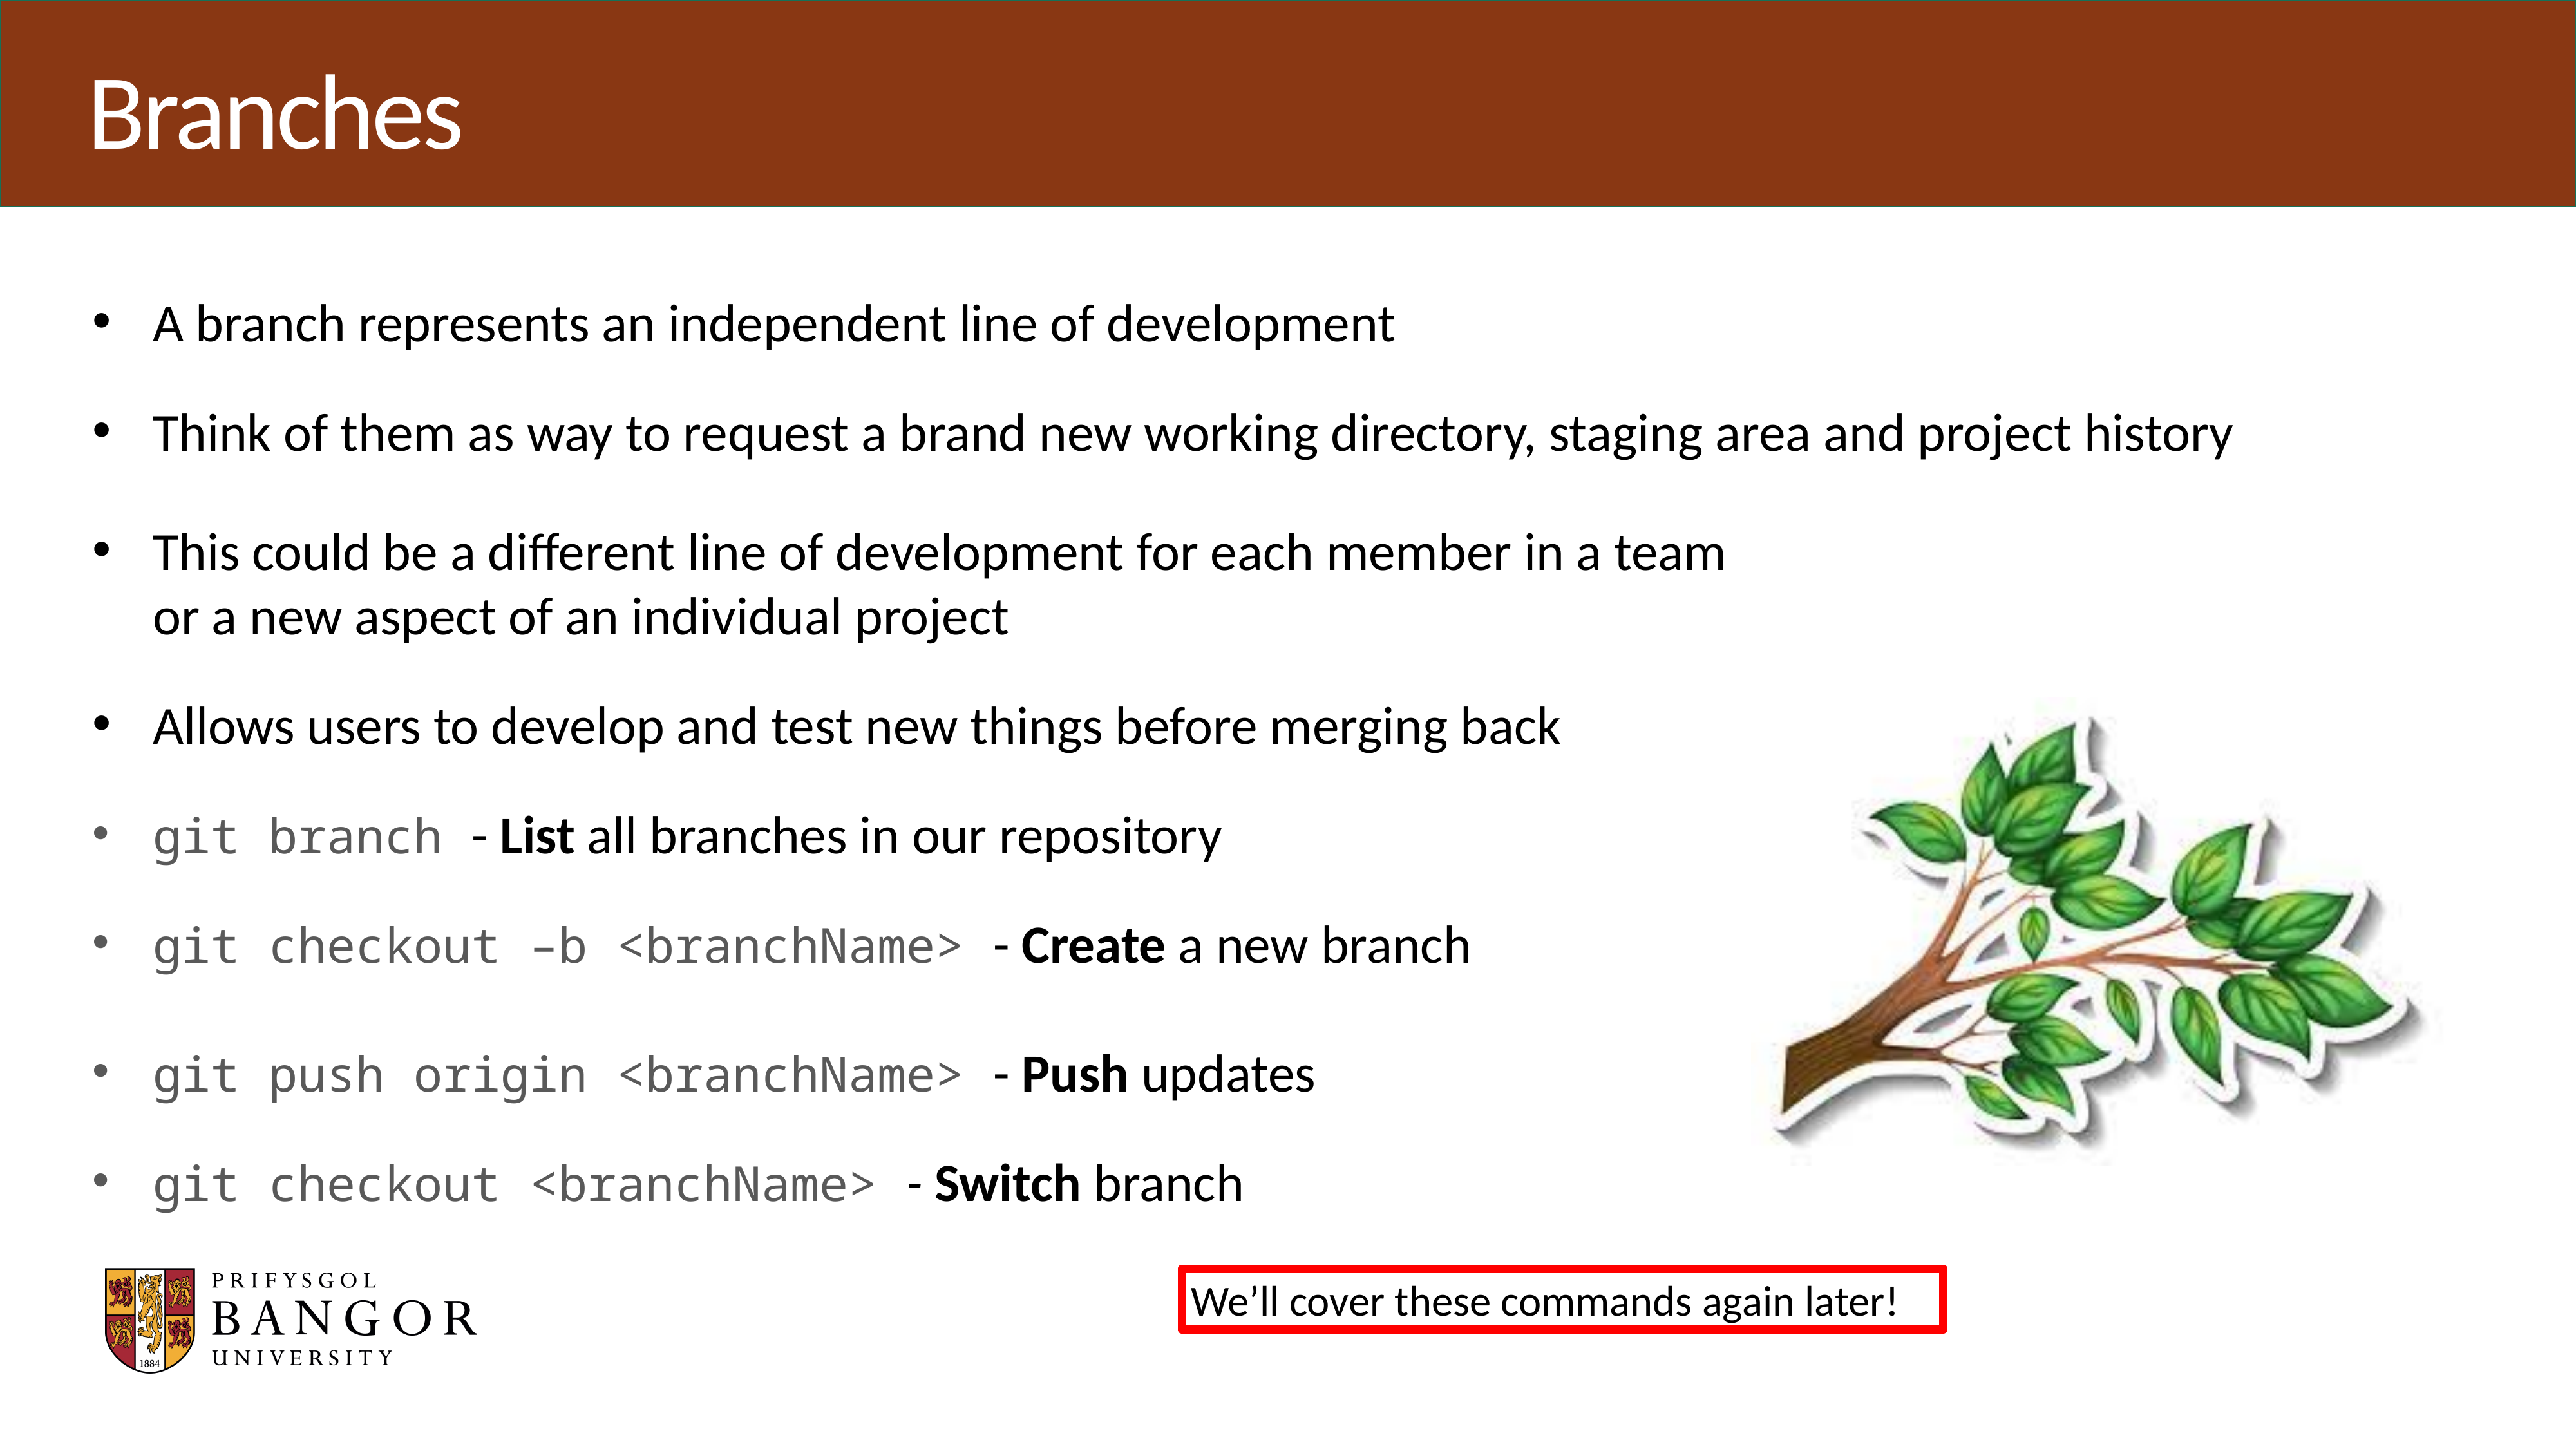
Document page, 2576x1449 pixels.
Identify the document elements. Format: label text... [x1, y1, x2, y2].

picture [1750, 697, 2446, 1166]
title Branches [77, 28, 2399, 177]
text_box A branch represents an independent line of development Think of them as way to request a brand new working directory, staging area and project history [82, 238, 2494, 467]
picture [105, 1268, 477, 1374]
text_box [0, 0, 2576, 207]
text_box We’ll cover these commands again later! [1182, 1268, 1944, 1330]
text_box This could be a different line of development for each member in a team or a new aspect of an individual project Allows users to develop and test new things before merging back git branch - List all branches in our repository git checkout –b <branchName> - Create a new branch git push origin <branchName> - Push updates git checkout <branchName> - Switch branch [82, 467, 1751, 1217]
